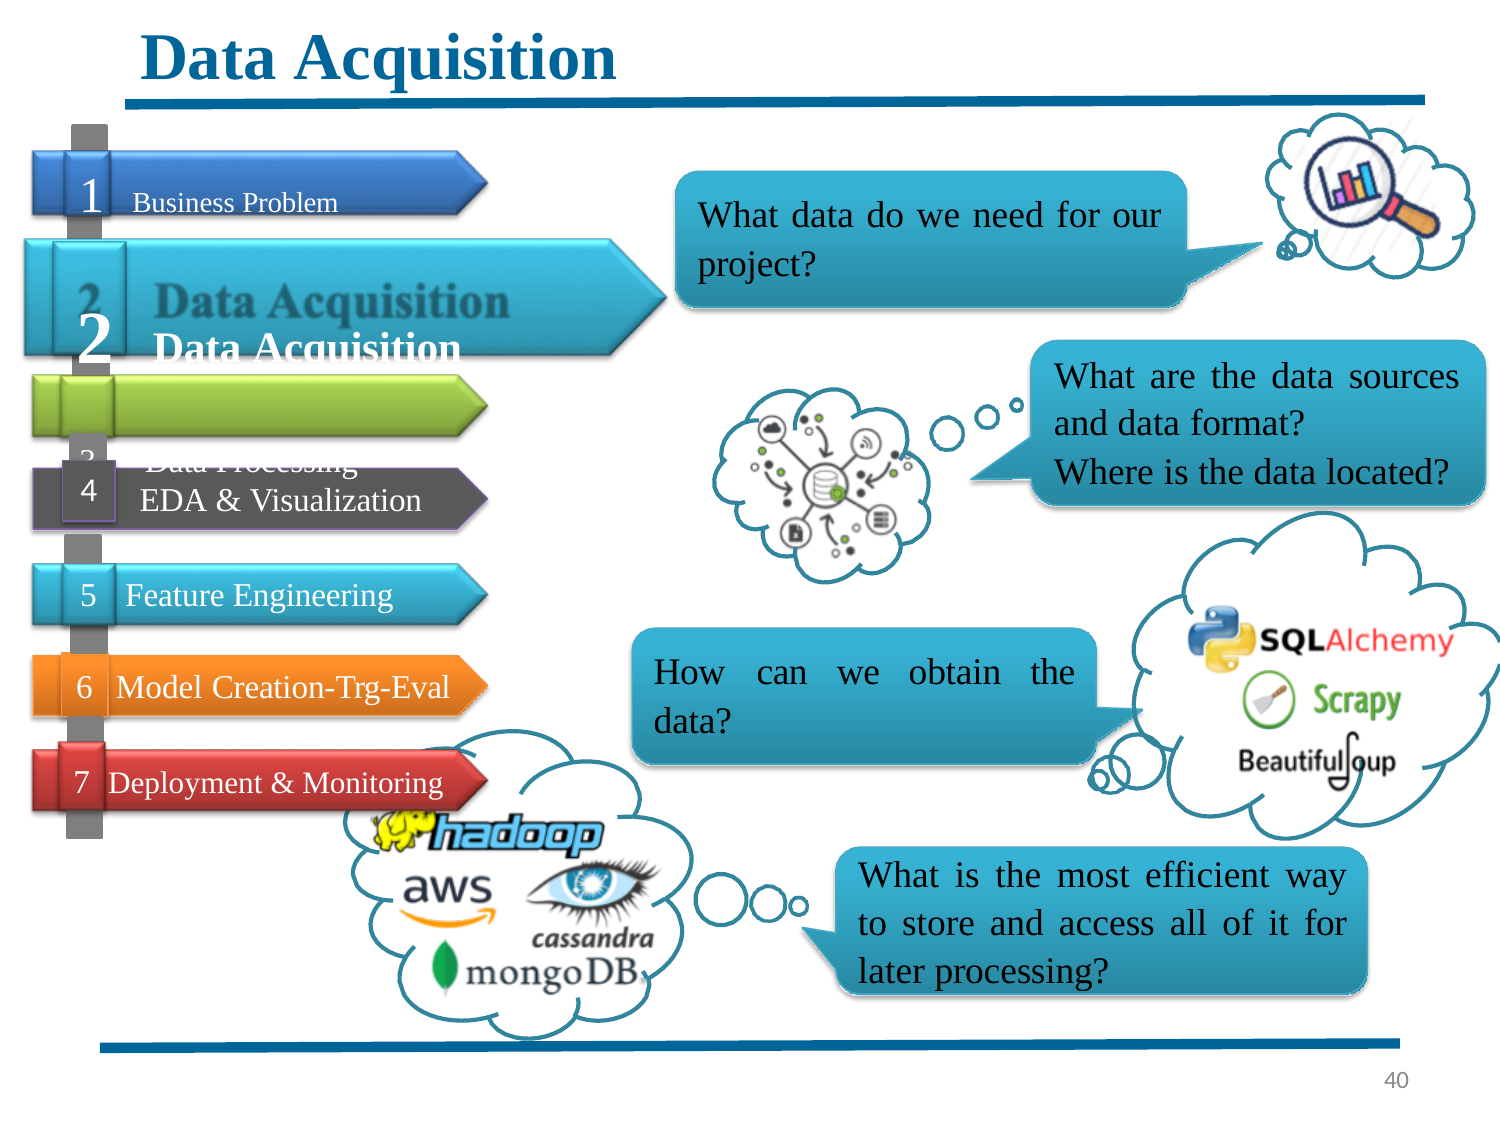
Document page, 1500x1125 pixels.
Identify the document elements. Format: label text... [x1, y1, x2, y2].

title Data Acquisition [112, 10, 1500, 111]
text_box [64, 533, 103, 565]
slide_number 40 [1377, 1056, 1419, 1125]
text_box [23, 112, 1500, 1041]
